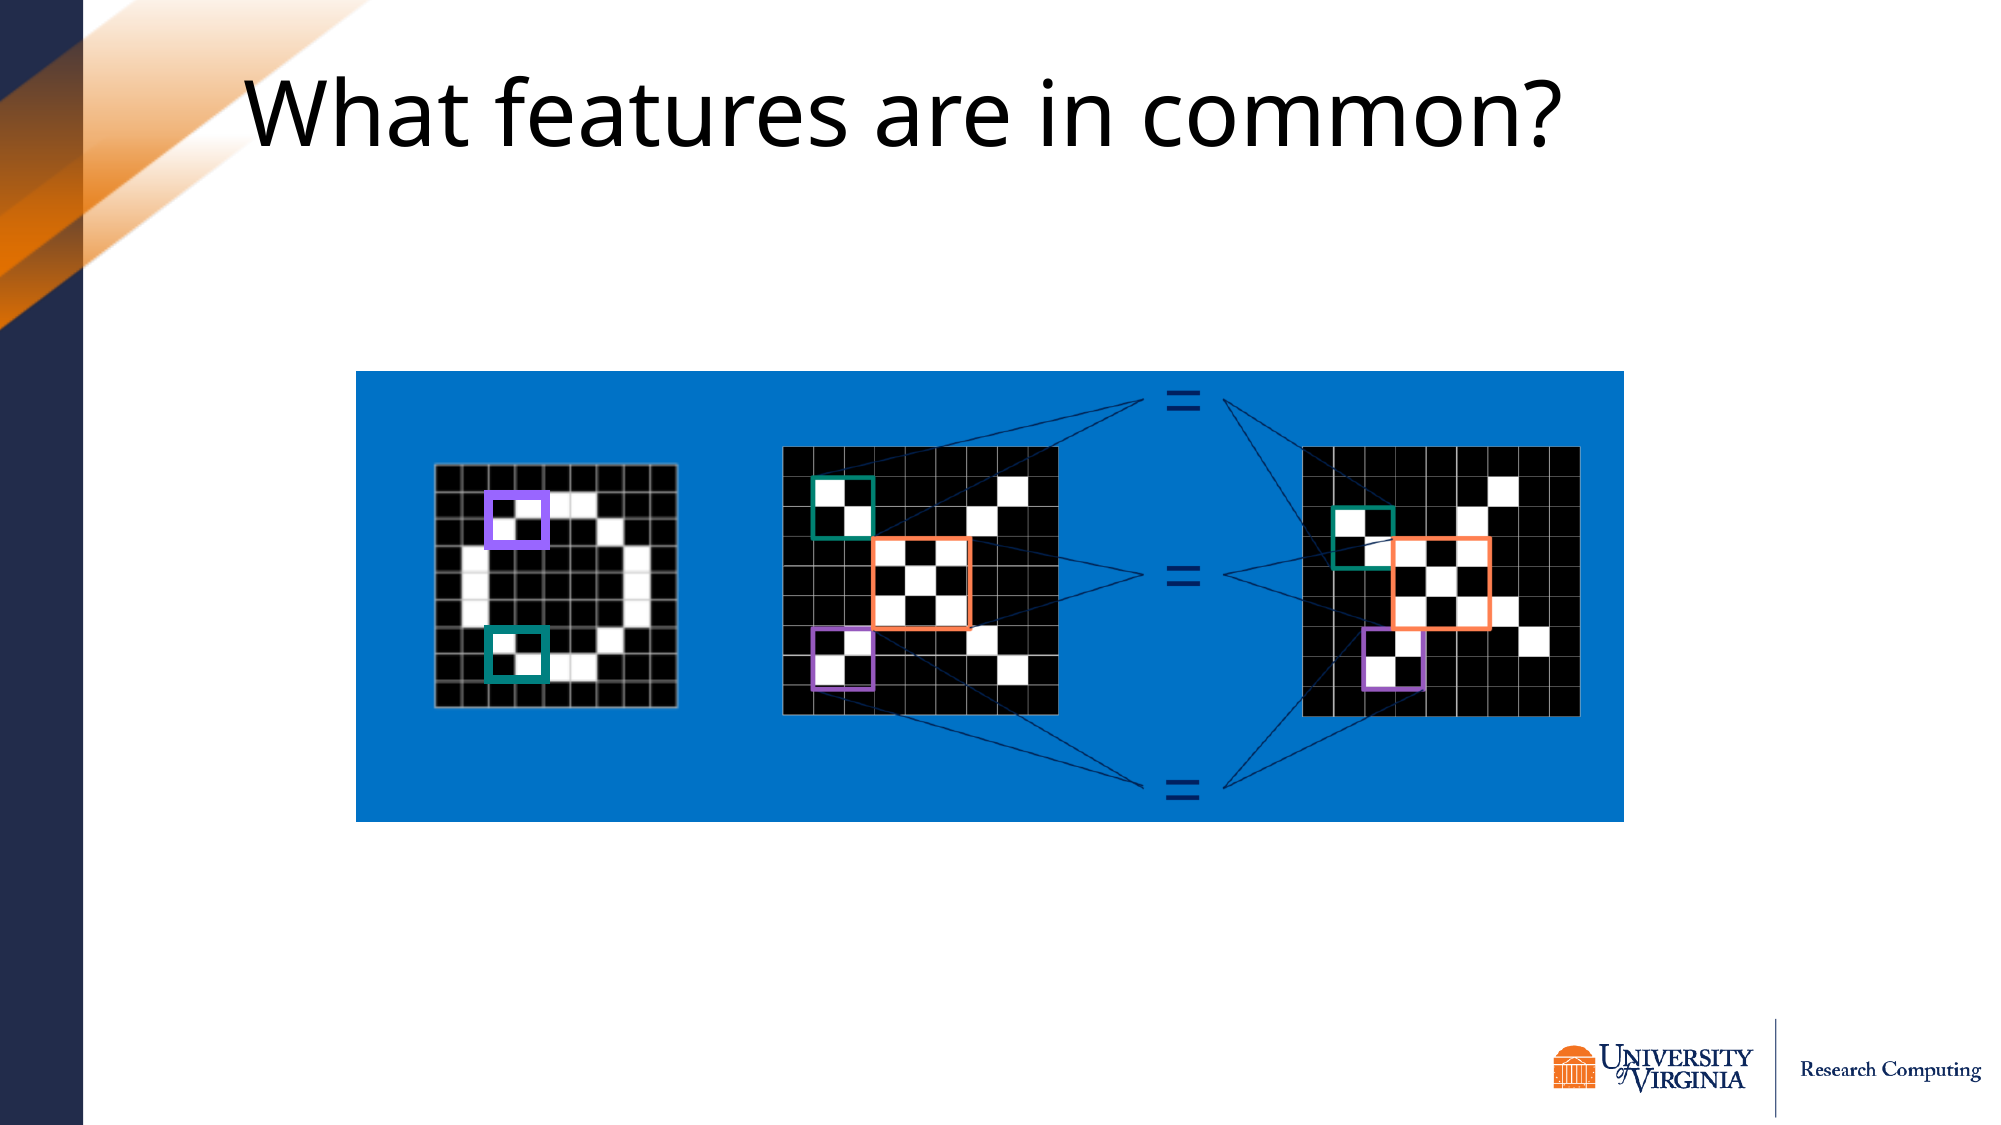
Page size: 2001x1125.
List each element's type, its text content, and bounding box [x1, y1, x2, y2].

picture [750, 371, 1624, 822]
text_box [356, 371, 750, 822]
picture [1543, 1010, 1995, 1124]
title What features are in common? [229, 59, 1805, 278]
picture [0, 0, 378, 338]
